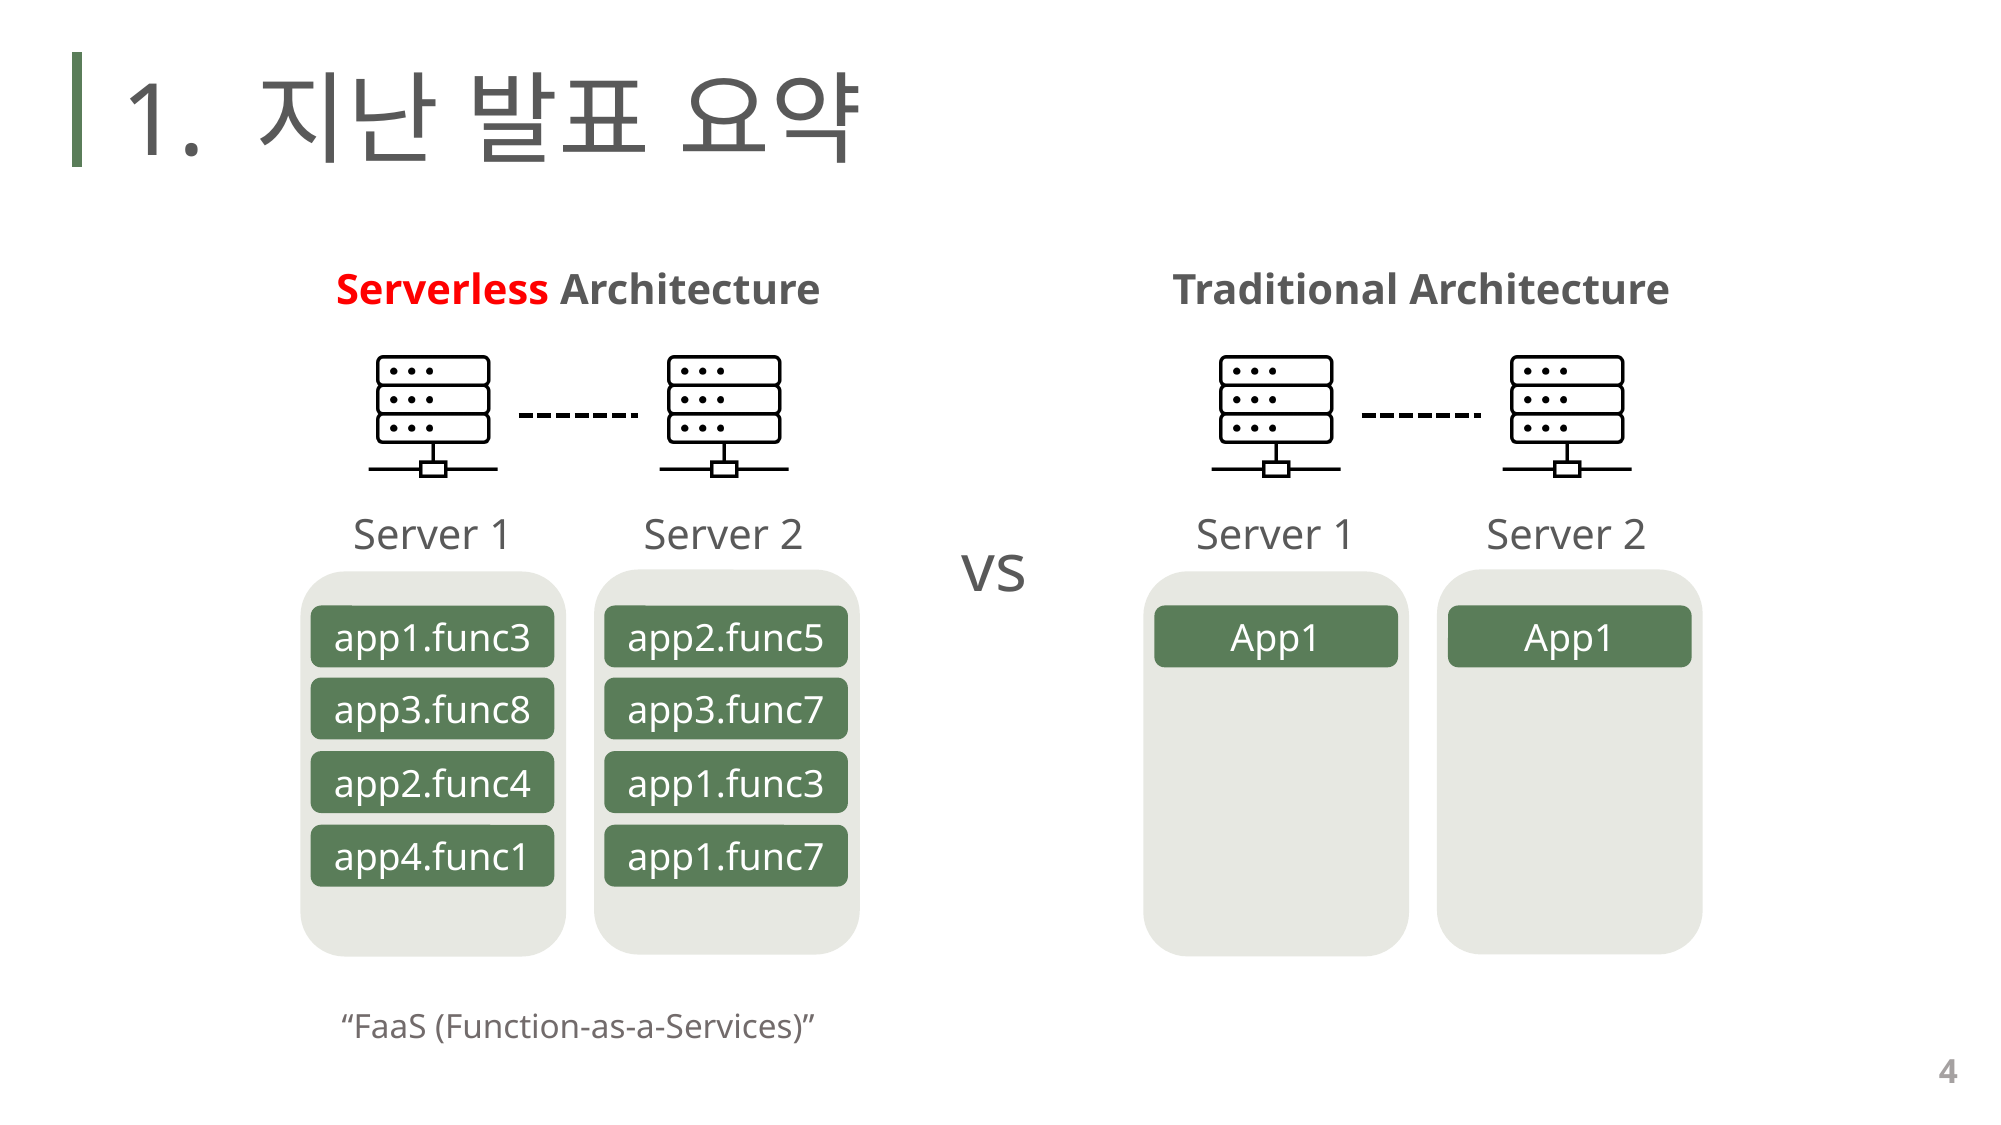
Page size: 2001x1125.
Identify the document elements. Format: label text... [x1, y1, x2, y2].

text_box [1109, 230, 1734, 957]
text_box vs [909, 487, 1080, 652]
slide_number 4 [1522, 1042, 1973, 1103]
text_box “FaaS (Function-as-a-Services)” [258, 1002, 899, 1102]
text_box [266, 230, 891, 957]
text_box 1. 지난 발표 요약 [106, 41, 1071, 206]
